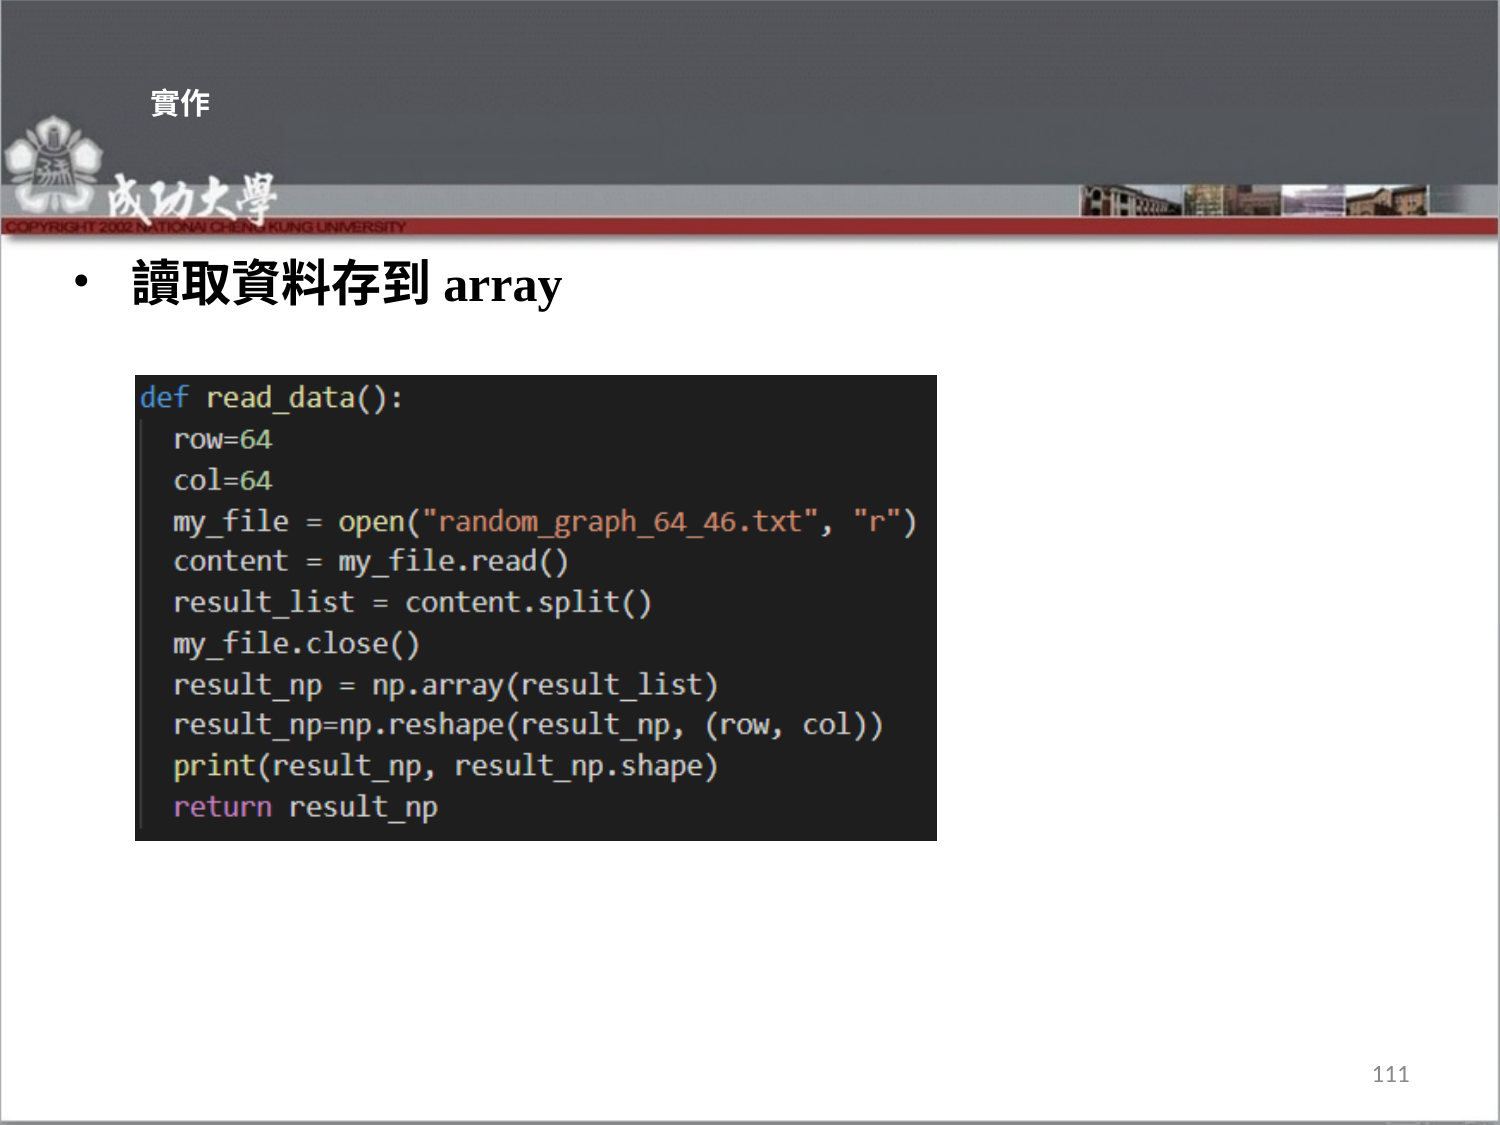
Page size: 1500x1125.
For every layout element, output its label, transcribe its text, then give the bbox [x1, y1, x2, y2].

picture [0, 0, 1500, 1125]
title 實作 [135, 45, 1425, 161]
list 讀取資料存到array [41, 243, 1459, 1041]
slide_number 111 [1074, 1042, 1425, 1103]
